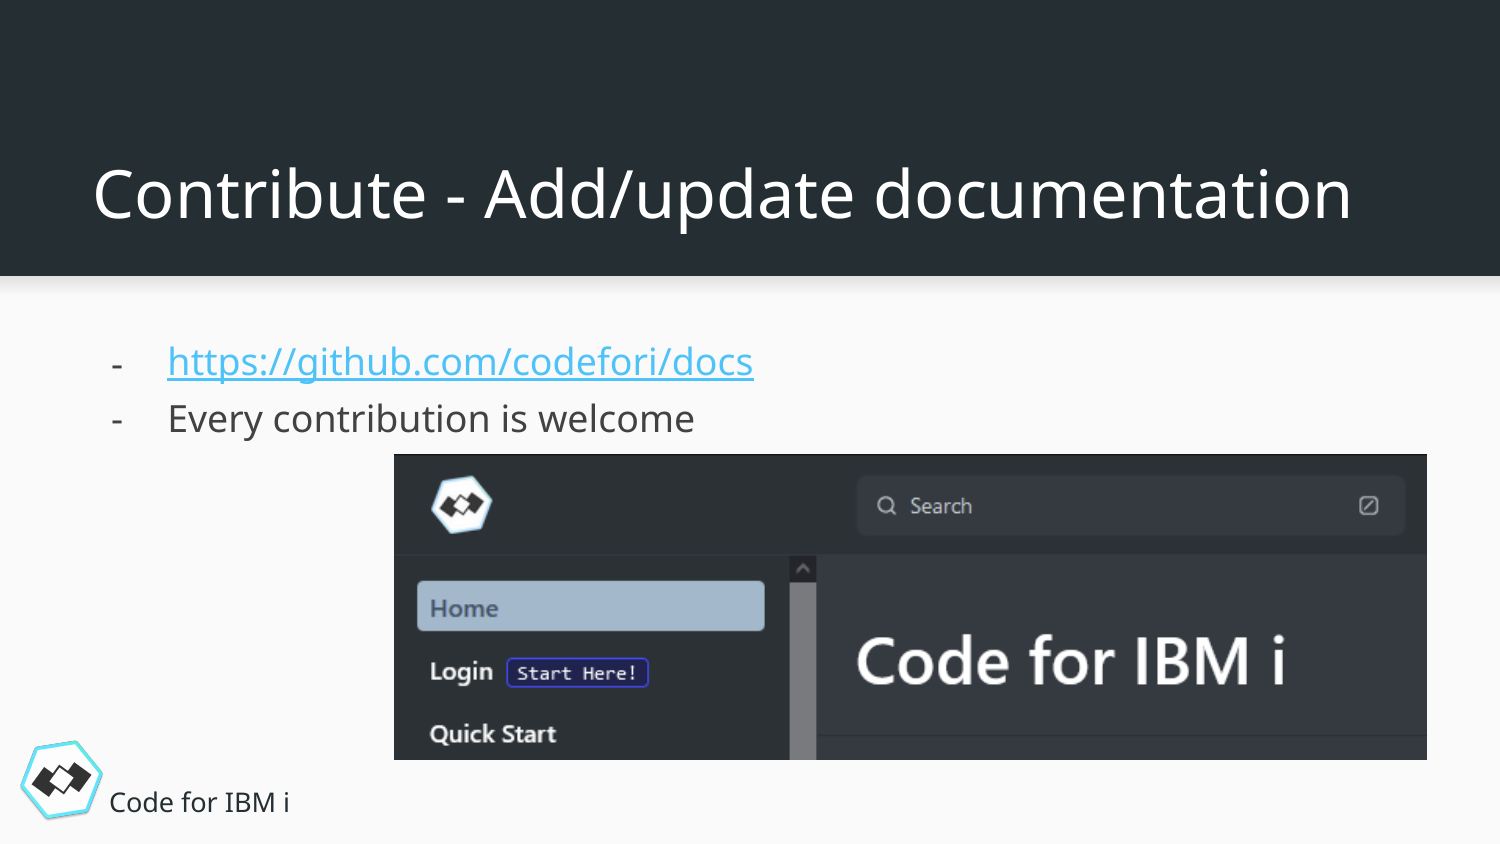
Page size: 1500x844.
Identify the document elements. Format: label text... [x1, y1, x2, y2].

title Contribute - Add/update documentation [77, 121, 1427, 248]
picture [394, 454, 1427, 760]
picture [16, 734, 107, 825]
list https://github.com/codefori/docs Every contribution is welcome [77, 314, 1427, 760]
